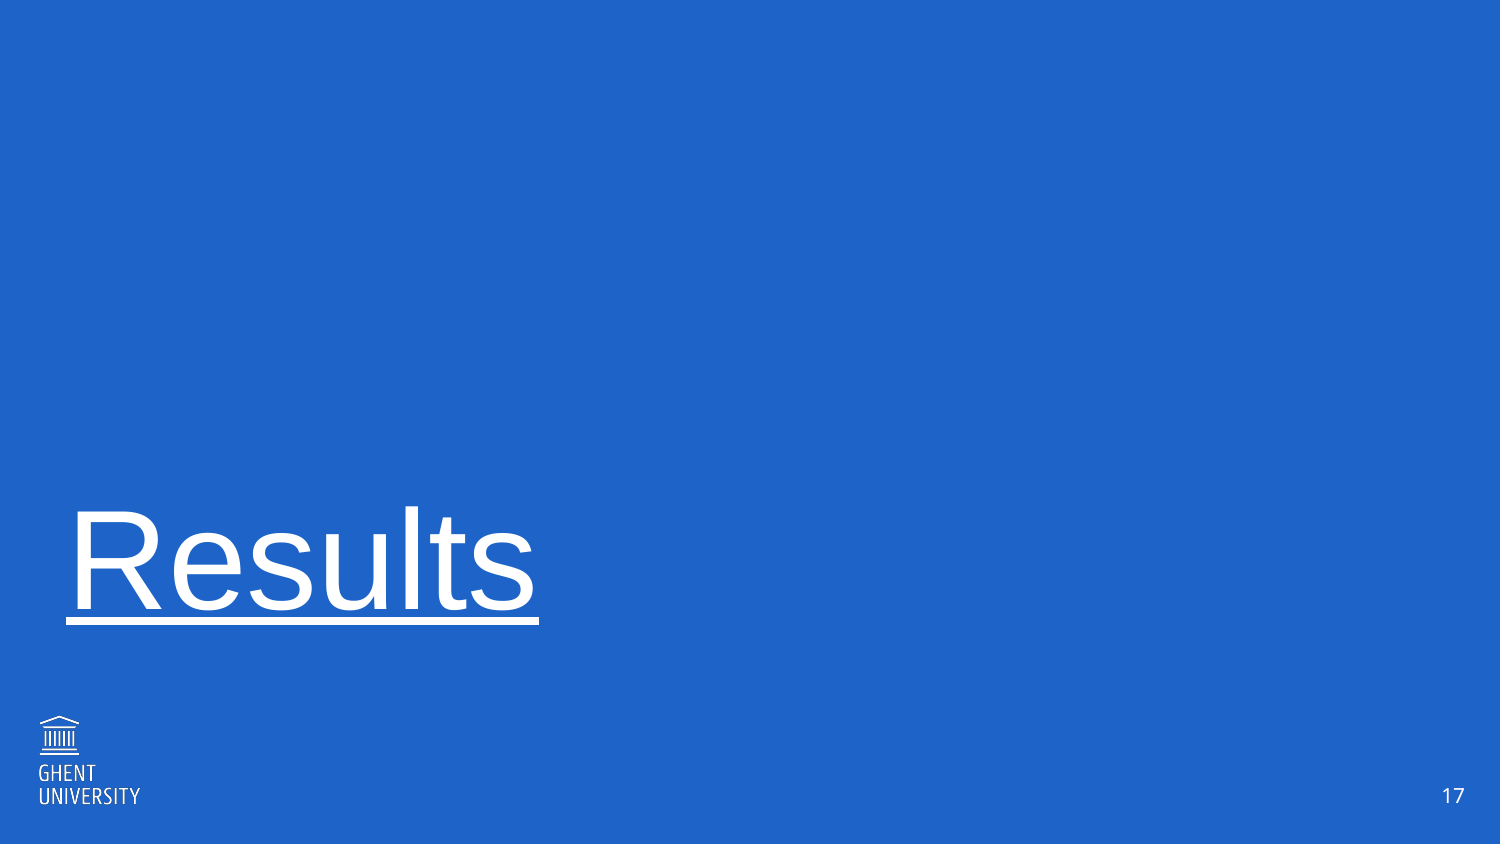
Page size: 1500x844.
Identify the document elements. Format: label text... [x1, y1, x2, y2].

slide_number 17 [1389, 764, 1480, 830]
picture [0, 685, 198, 844]
title Results [51, 111, 1383, 653]
